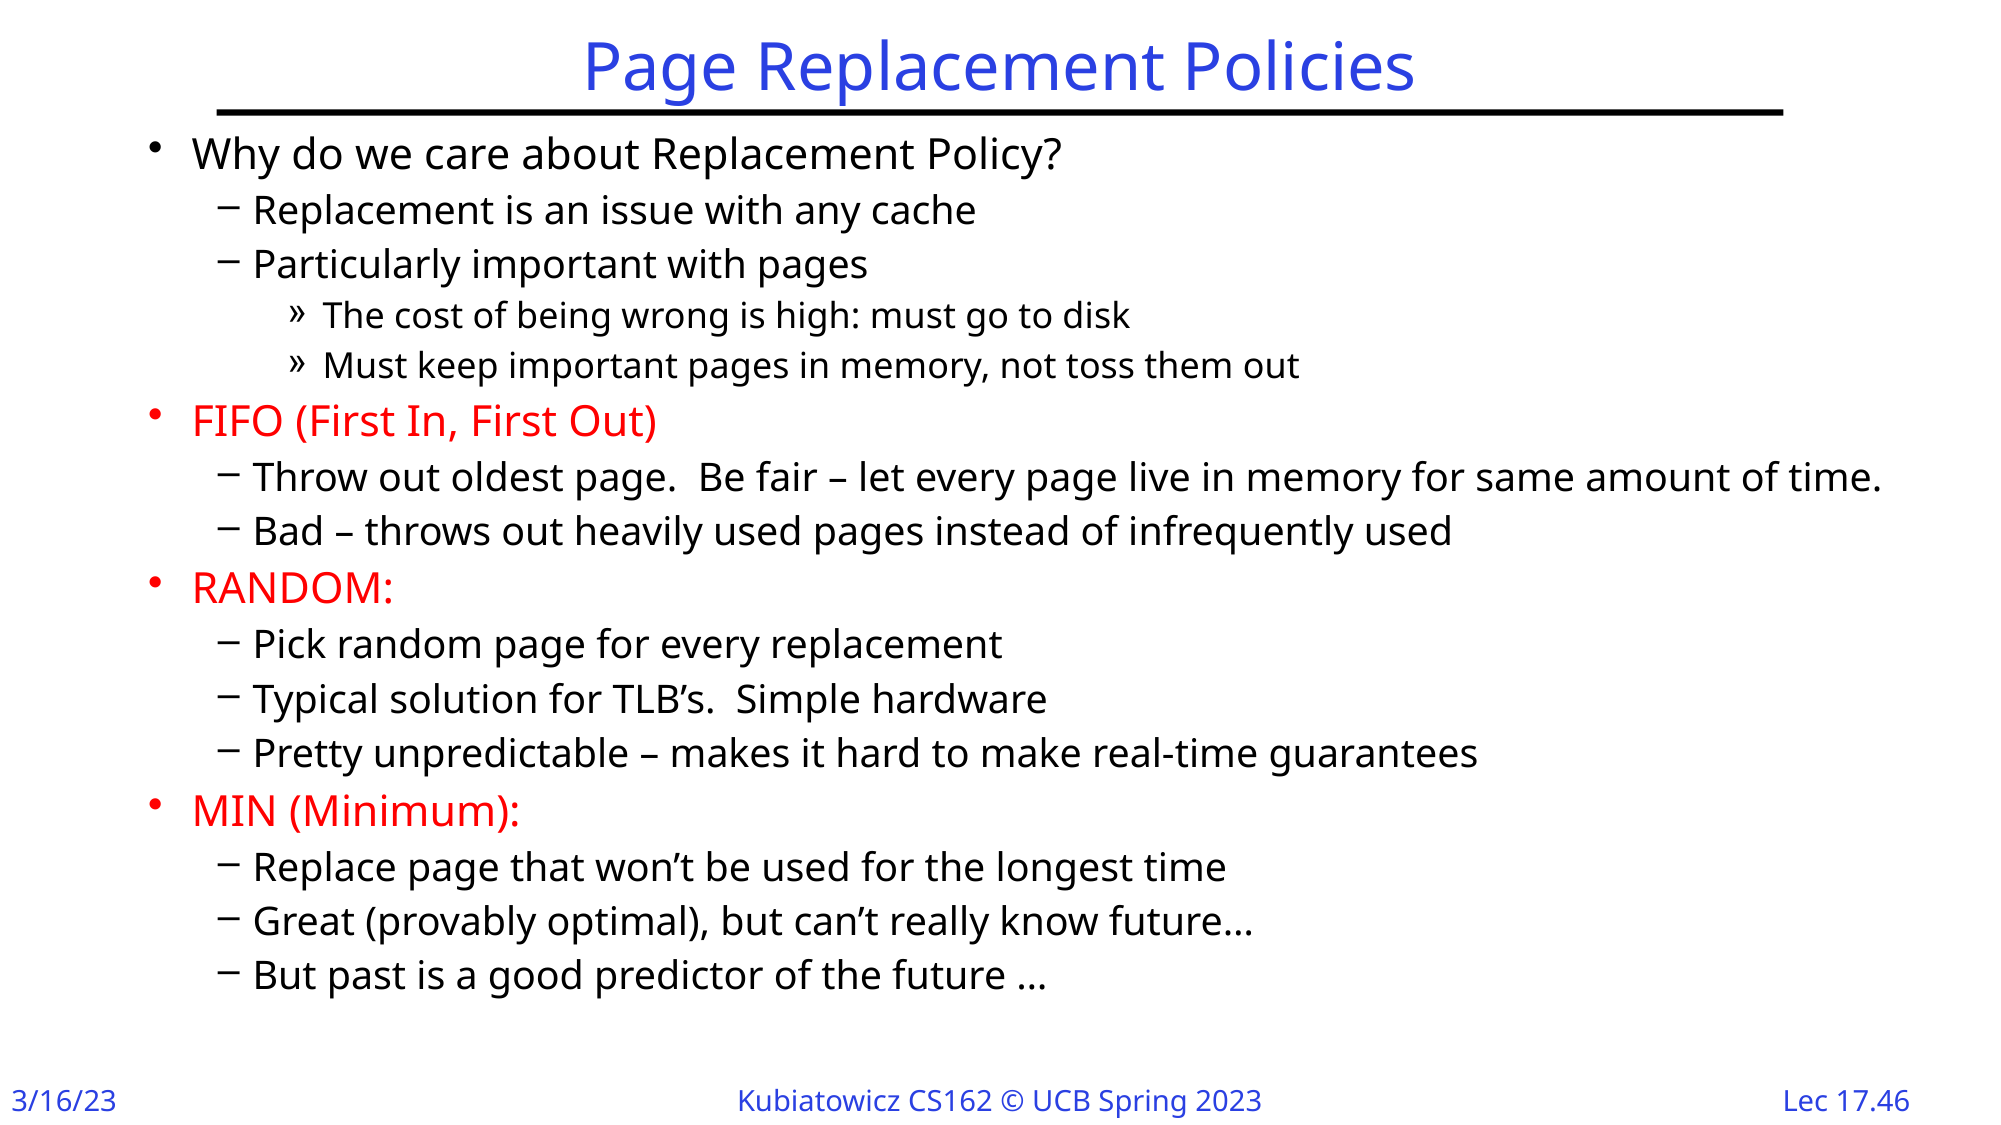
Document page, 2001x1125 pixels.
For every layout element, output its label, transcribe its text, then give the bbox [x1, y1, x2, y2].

title Page Replacement Policies [216, 24, 1784, 113]
list Why do we care about Replacement Policy? Replacement is an issue with any cache Particularly important with pages The cost of being wrong is high: must go to disk Must keep important pages in memory, not toss them out FIFO (First In, First Out) Throw out oldest page. Be fair – let every page live in memory for same amount of time. Bad – throws out heavily used pages instead of infrequently used RANDOM: Pick random page for every replacement Typical solution for TLB’s. Simple hardware Pretty unpredictable – makes it hard to make real-time guarantees MIN (Minimum): Replace page that won’t be used for the longest time Great (provably optimal), but can’t really know future… But past is a good predictor of the future … [133, 125, 1900, 1050]
